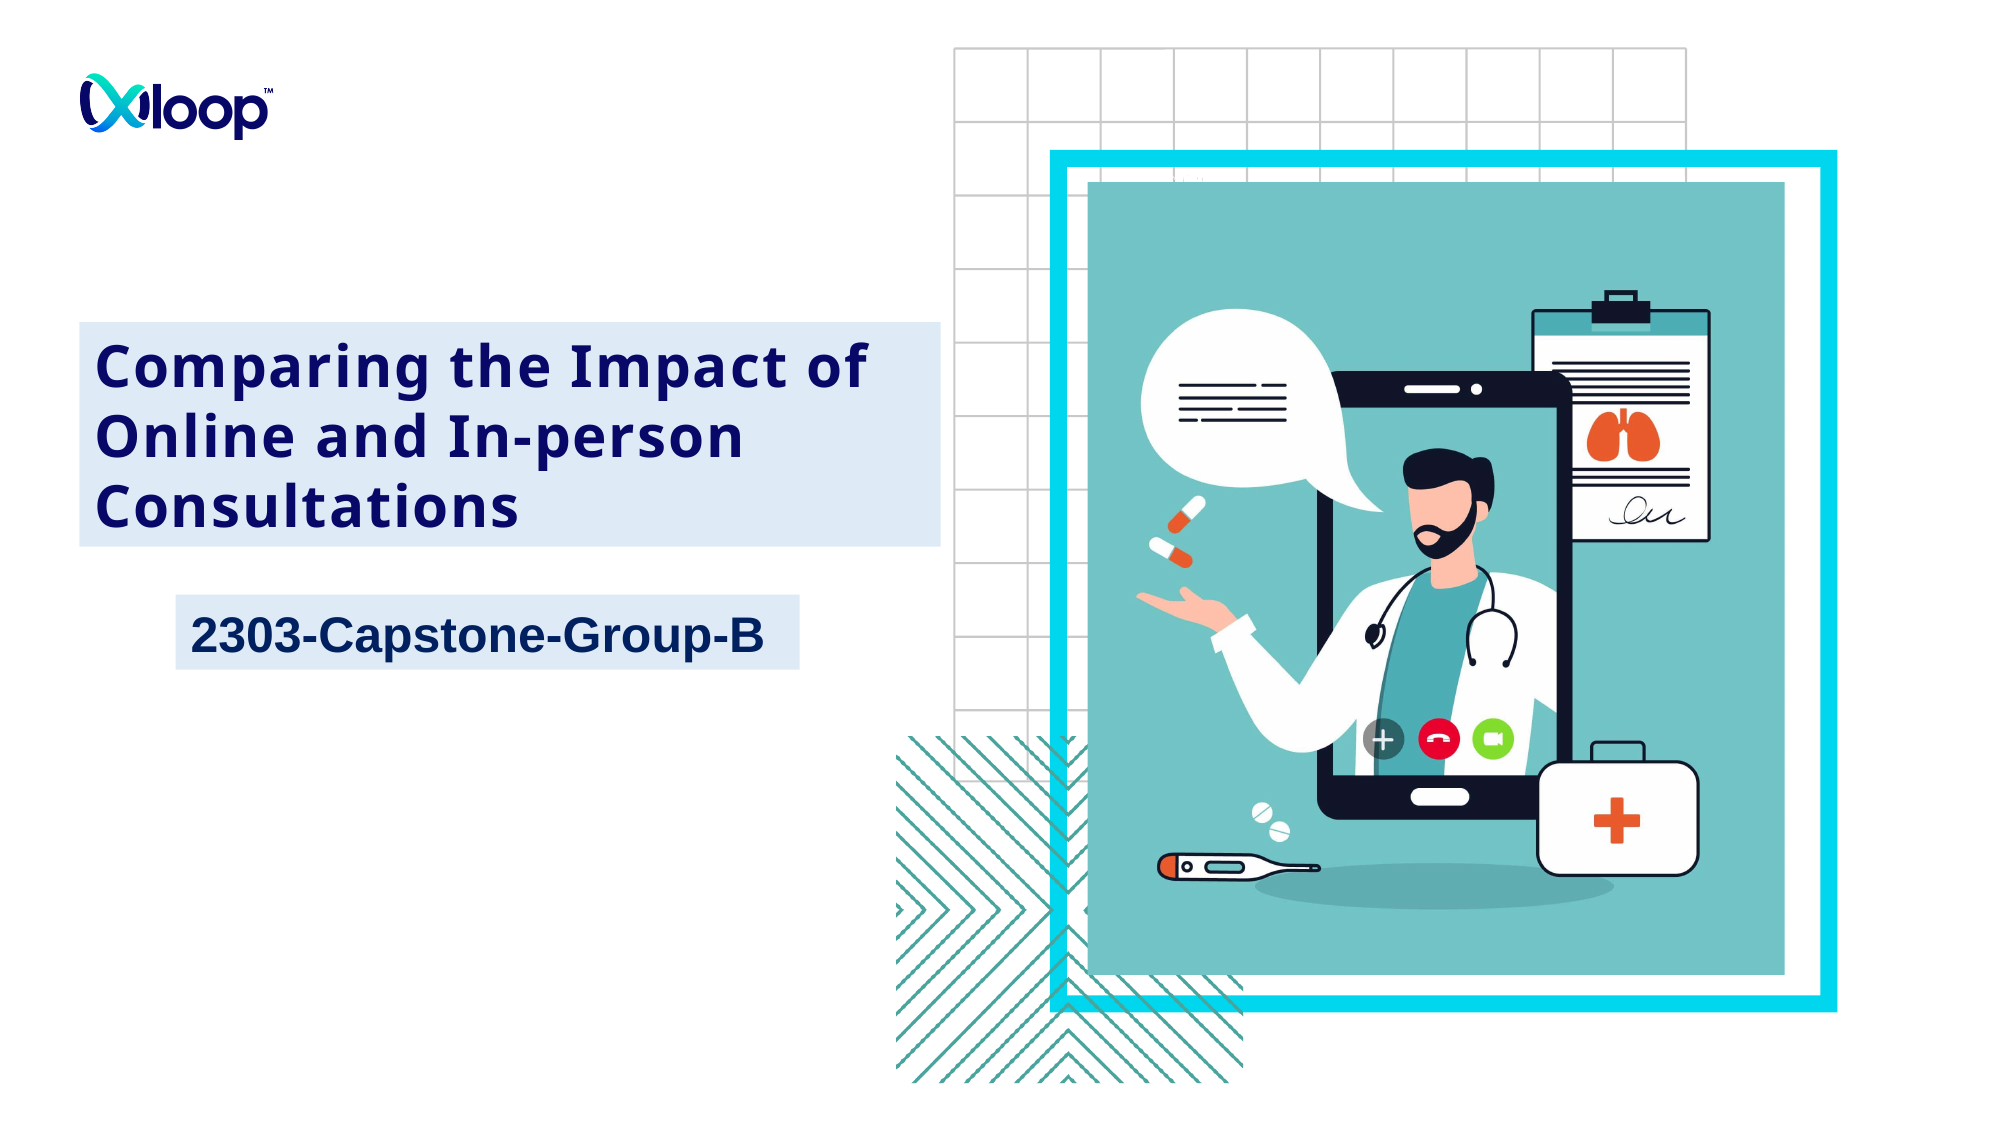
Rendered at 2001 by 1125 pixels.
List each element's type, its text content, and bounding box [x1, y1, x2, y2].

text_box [954, 48, 1687, 714]
text_box Comparing the Impact of Online and In-person Consultations [79, 322, 941, 547]
text_box [1266, 148, 1839, 1014]
text_box 2303-Capstone-Group-B [175, 594, 800, 670]
picture [875, 175, 1785, 1108]
picture [78, 72, 274, 140]
